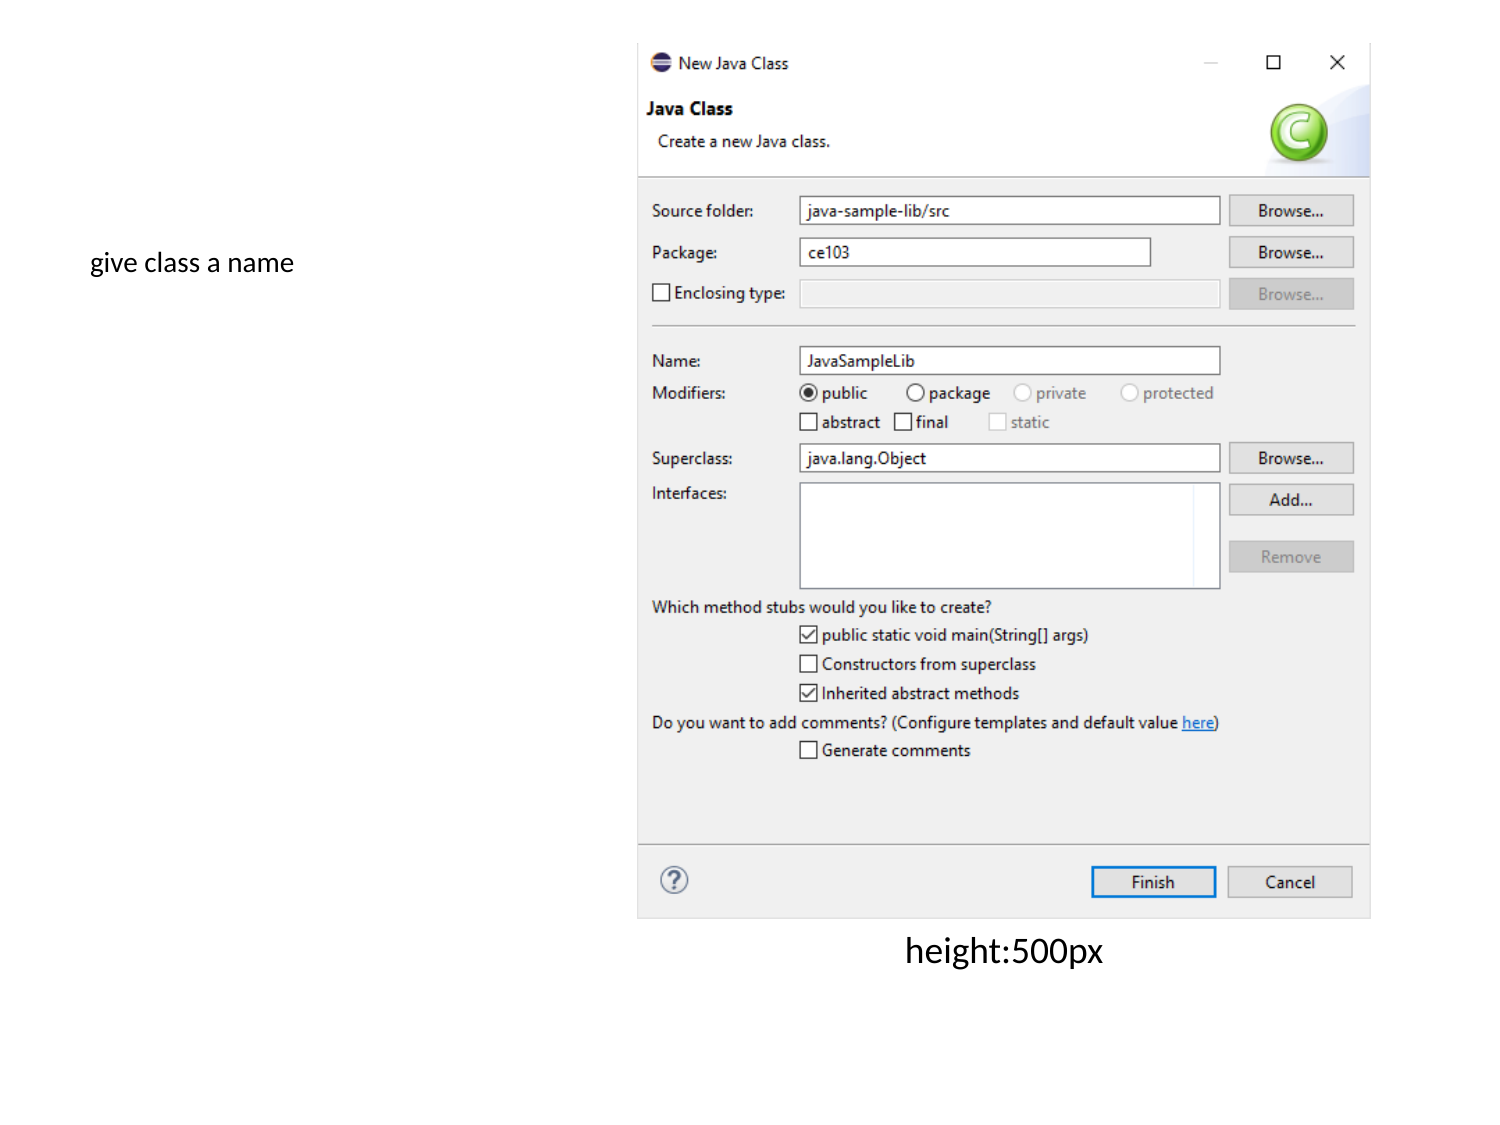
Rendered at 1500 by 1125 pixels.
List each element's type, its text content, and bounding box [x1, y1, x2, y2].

picture [637, 43, 1371, 919]
list give class a name [75, 235, 569, 1005]
text_box height:500px [585, 918, 1423, 1003]
